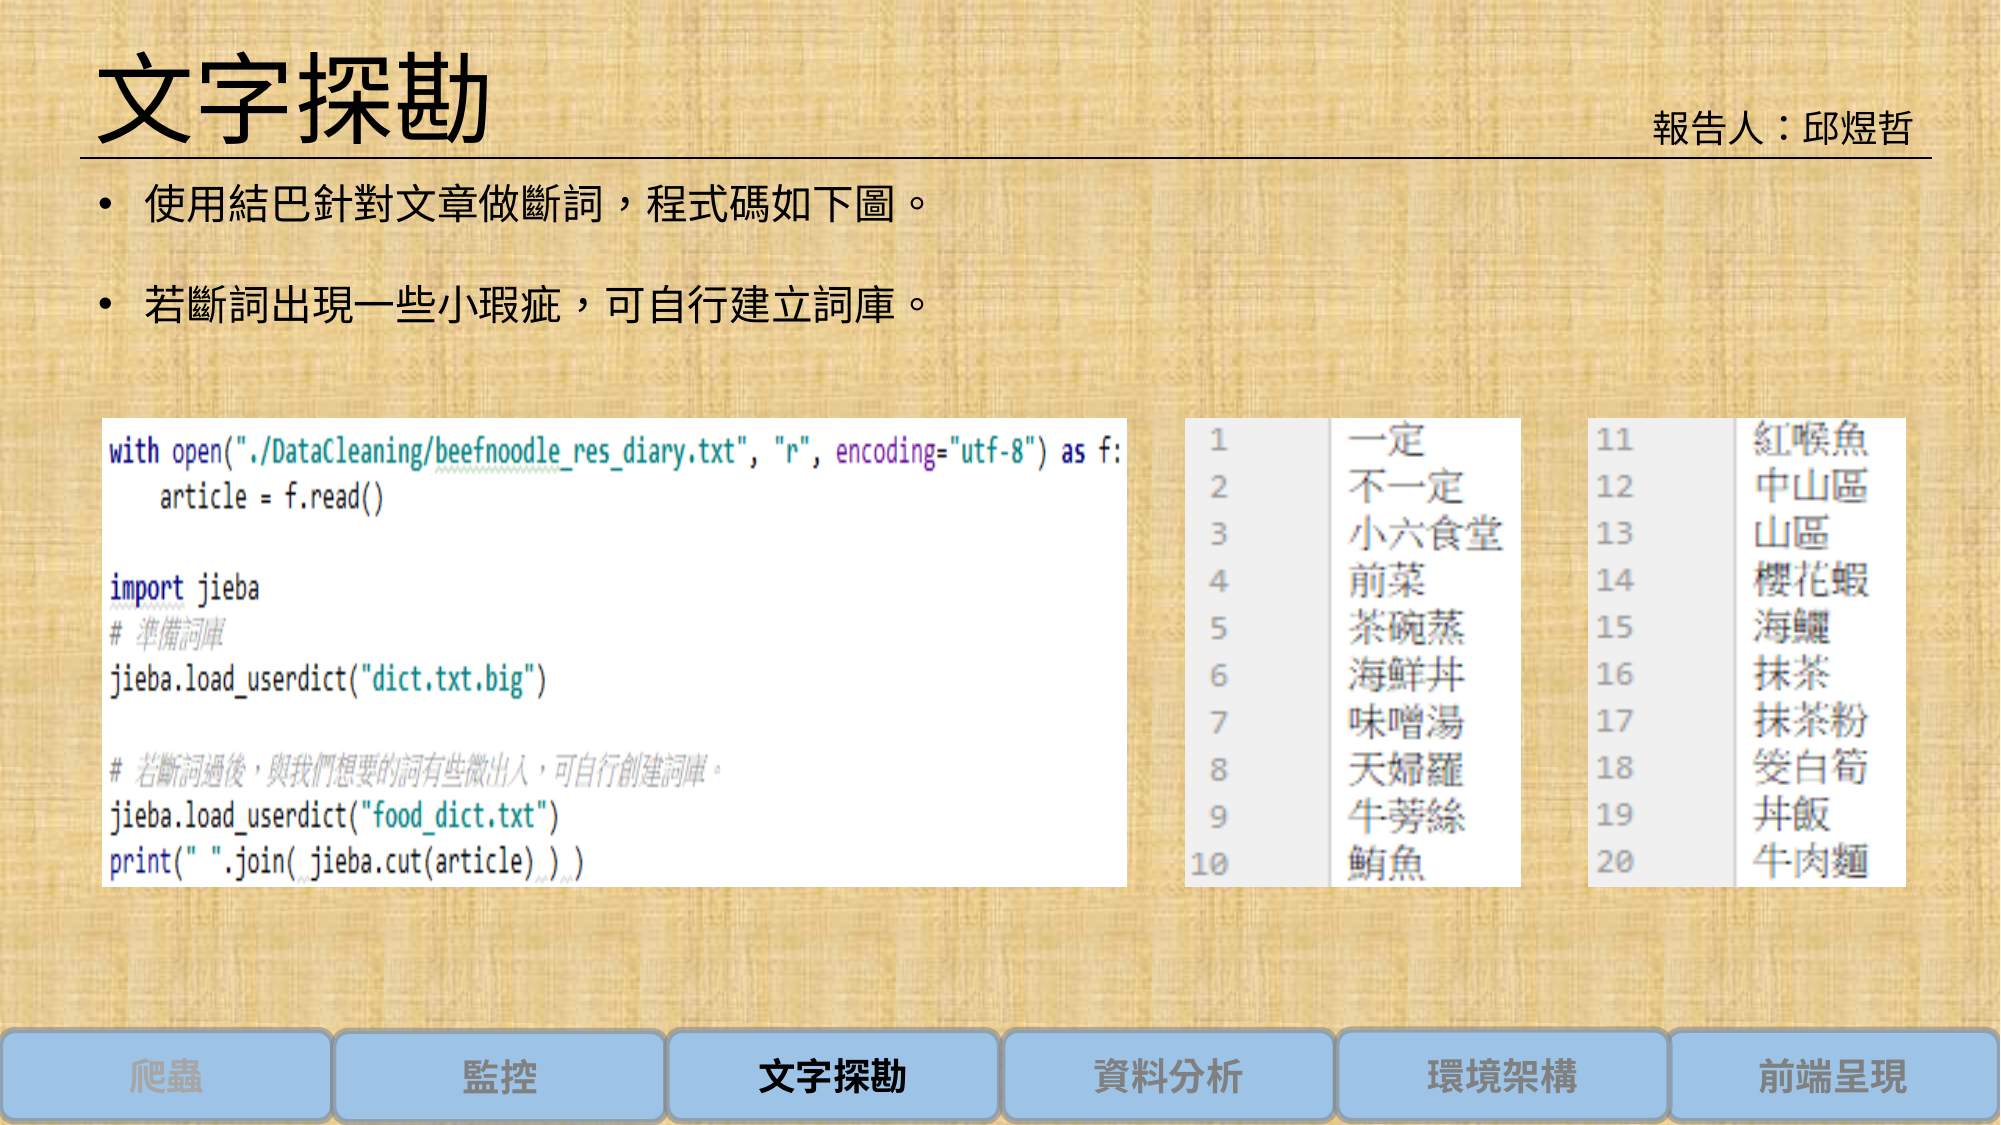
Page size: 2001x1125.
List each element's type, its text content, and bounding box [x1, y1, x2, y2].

text_box 報告人：邱煜哲 [1636, 97, 1931, 158]
text_box 使用結巴針對文章做斷詞，程式碼如下圖。 若斷詞出現一些小瑕疵，可自行建立詞庫。 [83, 170, 954, 336]
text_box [0, 1029, 2000, 1123]
text_box 文字探勘 [79, 29, 667, 165]
picture [0, 0, 2001, 1125]
